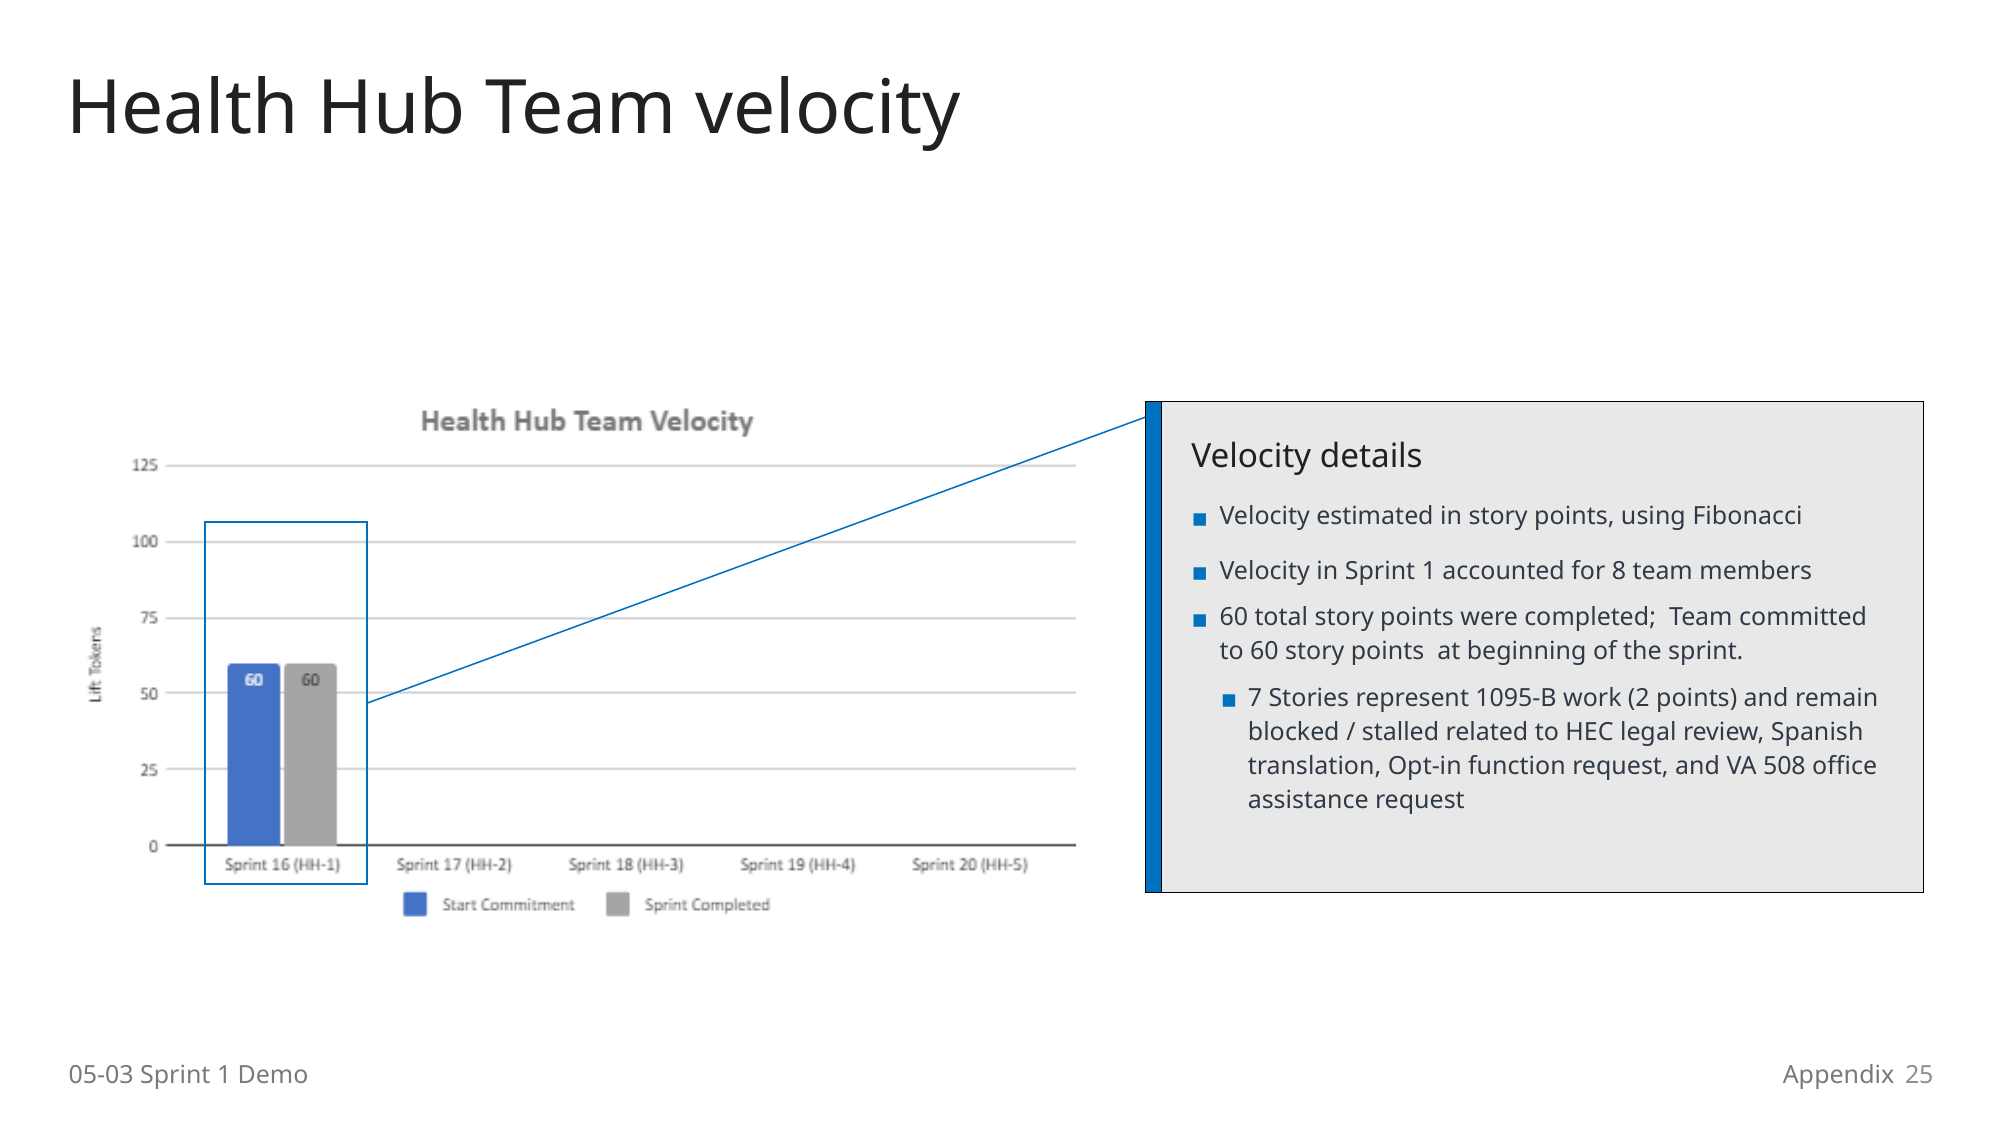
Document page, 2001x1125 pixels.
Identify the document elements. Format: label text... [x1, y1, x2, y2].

table_header [1146, 402, 1161, 892]
text_box 05-03 Sprint 1 Demo [68, 1051, 516, 1097]
table_header Velocity details Velocity estimated in story points, using Fibonacci Velocity in Sprint 1 accounted for 8 team members 60 total story points were completed; Team committed to 60 story points at beginning of the sprint. 7 Stories represent 1095-B work (2 points) and remain blocked / stalled related to HEC legal review, Spanish translation, Opt-in function request, and VA 508 office assistance request [1162, 402, 1923, 892]
text_box Health Hub Team velocity [51, 61, 1914, 184]
picture [68, 385, 1077, 927]
text_box 25 [1889, 1051, 1957, 1112]
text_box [366, 416, 1146, 704]
text_box Appendix [1462, 1051, 1910, 1097]
